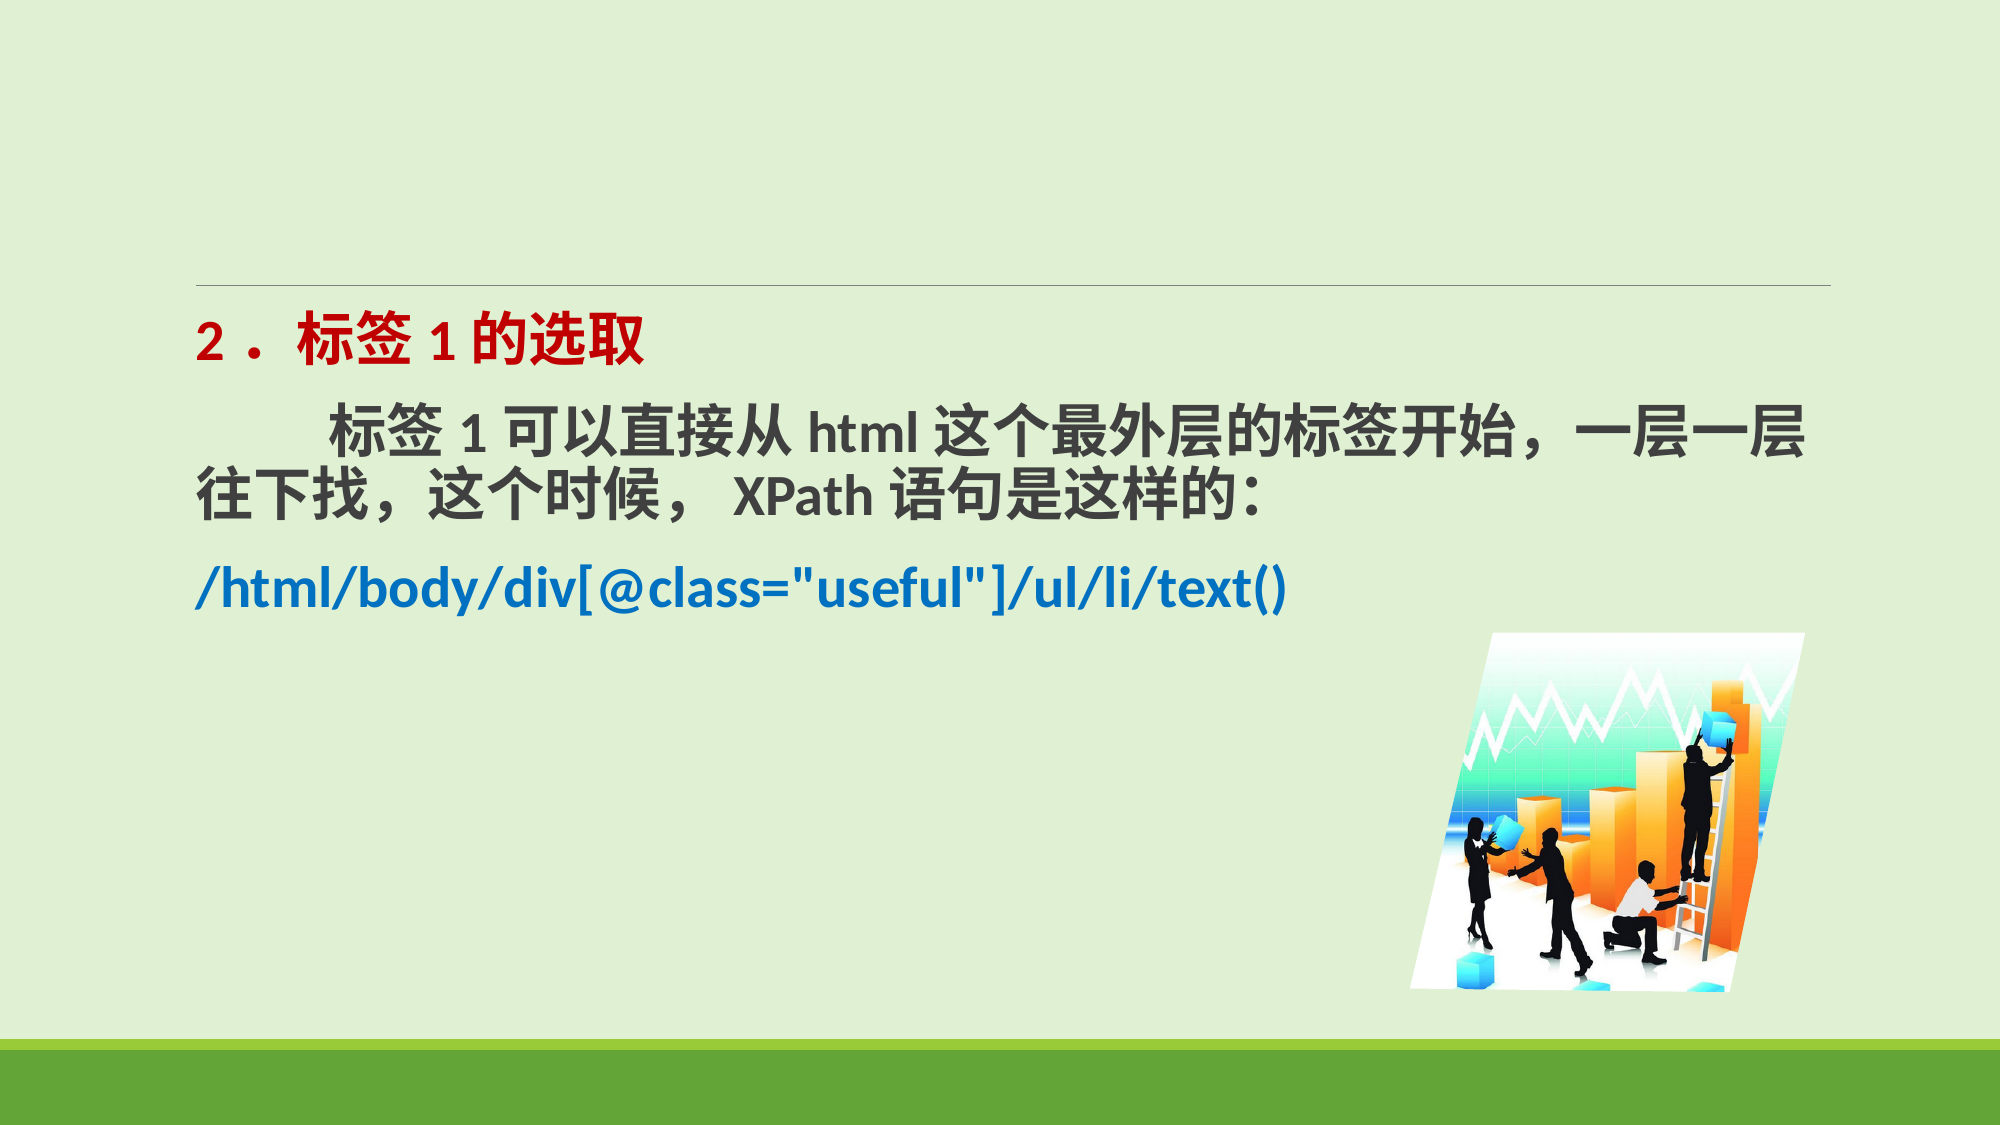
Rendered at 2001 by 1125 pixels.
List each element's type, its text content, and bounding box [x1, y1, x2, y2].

text_box [1408, 631, 1807, 994]
list 2．标签1的选取 标签1可以直接从html这个最外层的标签开始，一层一层往下找，这个时候，XPath语句是这样的： /html/body/div[@class="useful"]/ul/li/text() [180, 302, 1830, 963]
